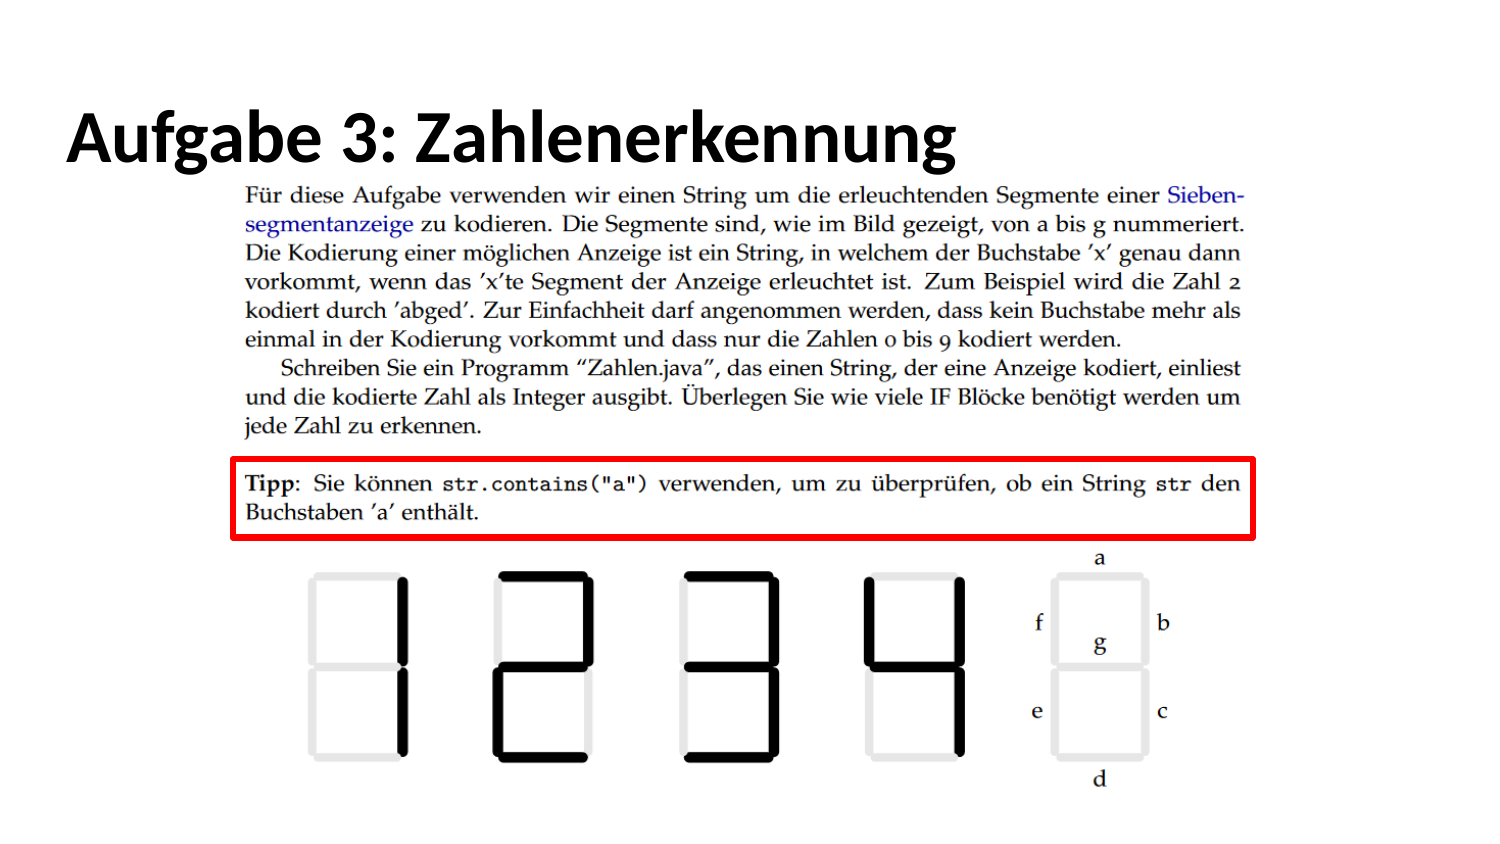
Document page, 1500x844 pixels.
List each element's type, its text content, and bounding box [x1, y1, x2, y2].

picture [239, 176, 1261, 804]
title Aufgabe 3: Zahlenerkennung [51, 72, 1449, 167]
